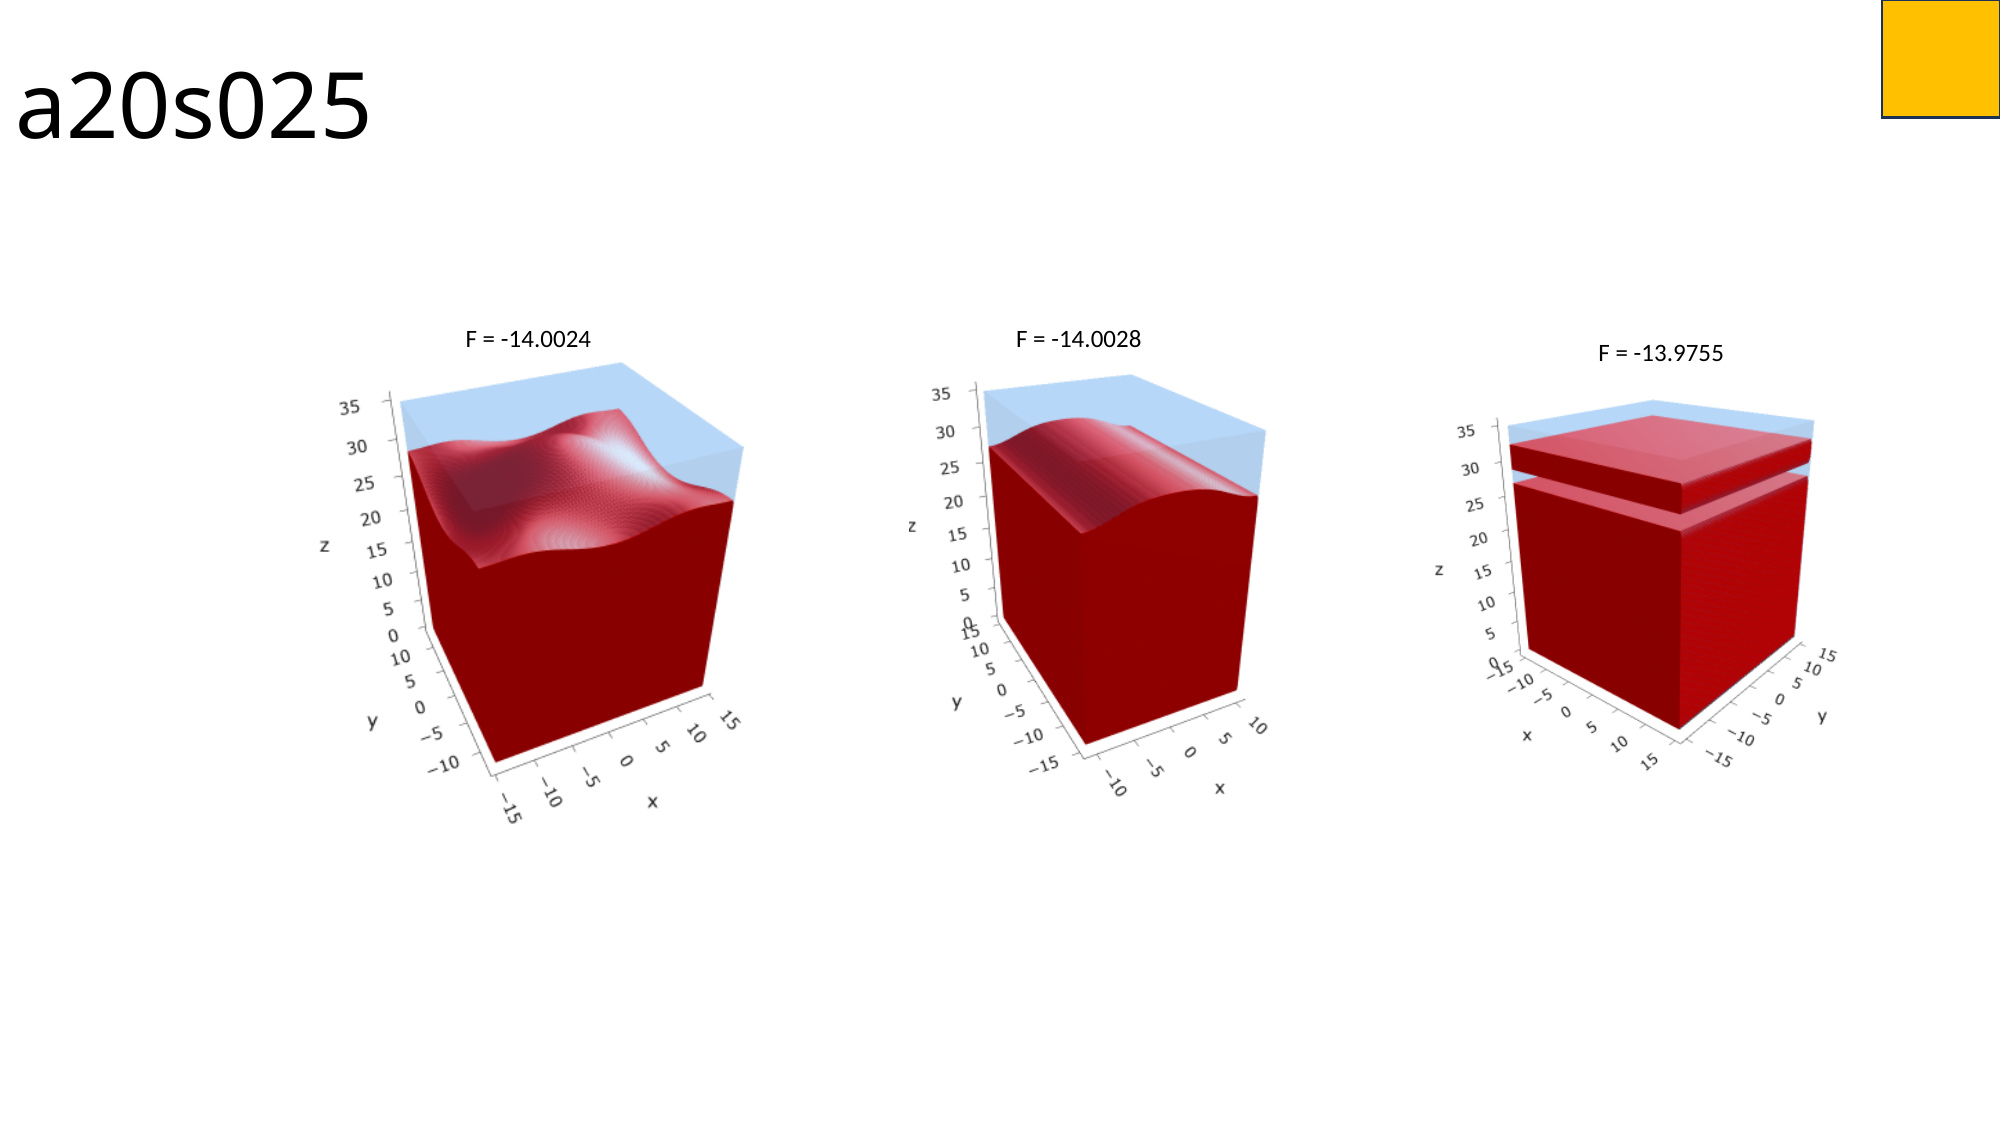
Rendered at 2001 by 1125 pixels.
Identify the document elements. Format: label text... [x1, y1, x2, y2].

title a20s025 [0, 0, 429, 218]
text_box F = -14.0028 [995, 314, 1163, 360]
picture [1435, 385, 1840, 775]
picture [316, 360, 744, 828]
picture [909, 374, 1269, 807]
text_box F = -14.0024 [444, 314, 613, 360]
text_box F = -13.9755 [1577, 329, 1745, 374]
text_box [1881, 0, 2000, 119]
